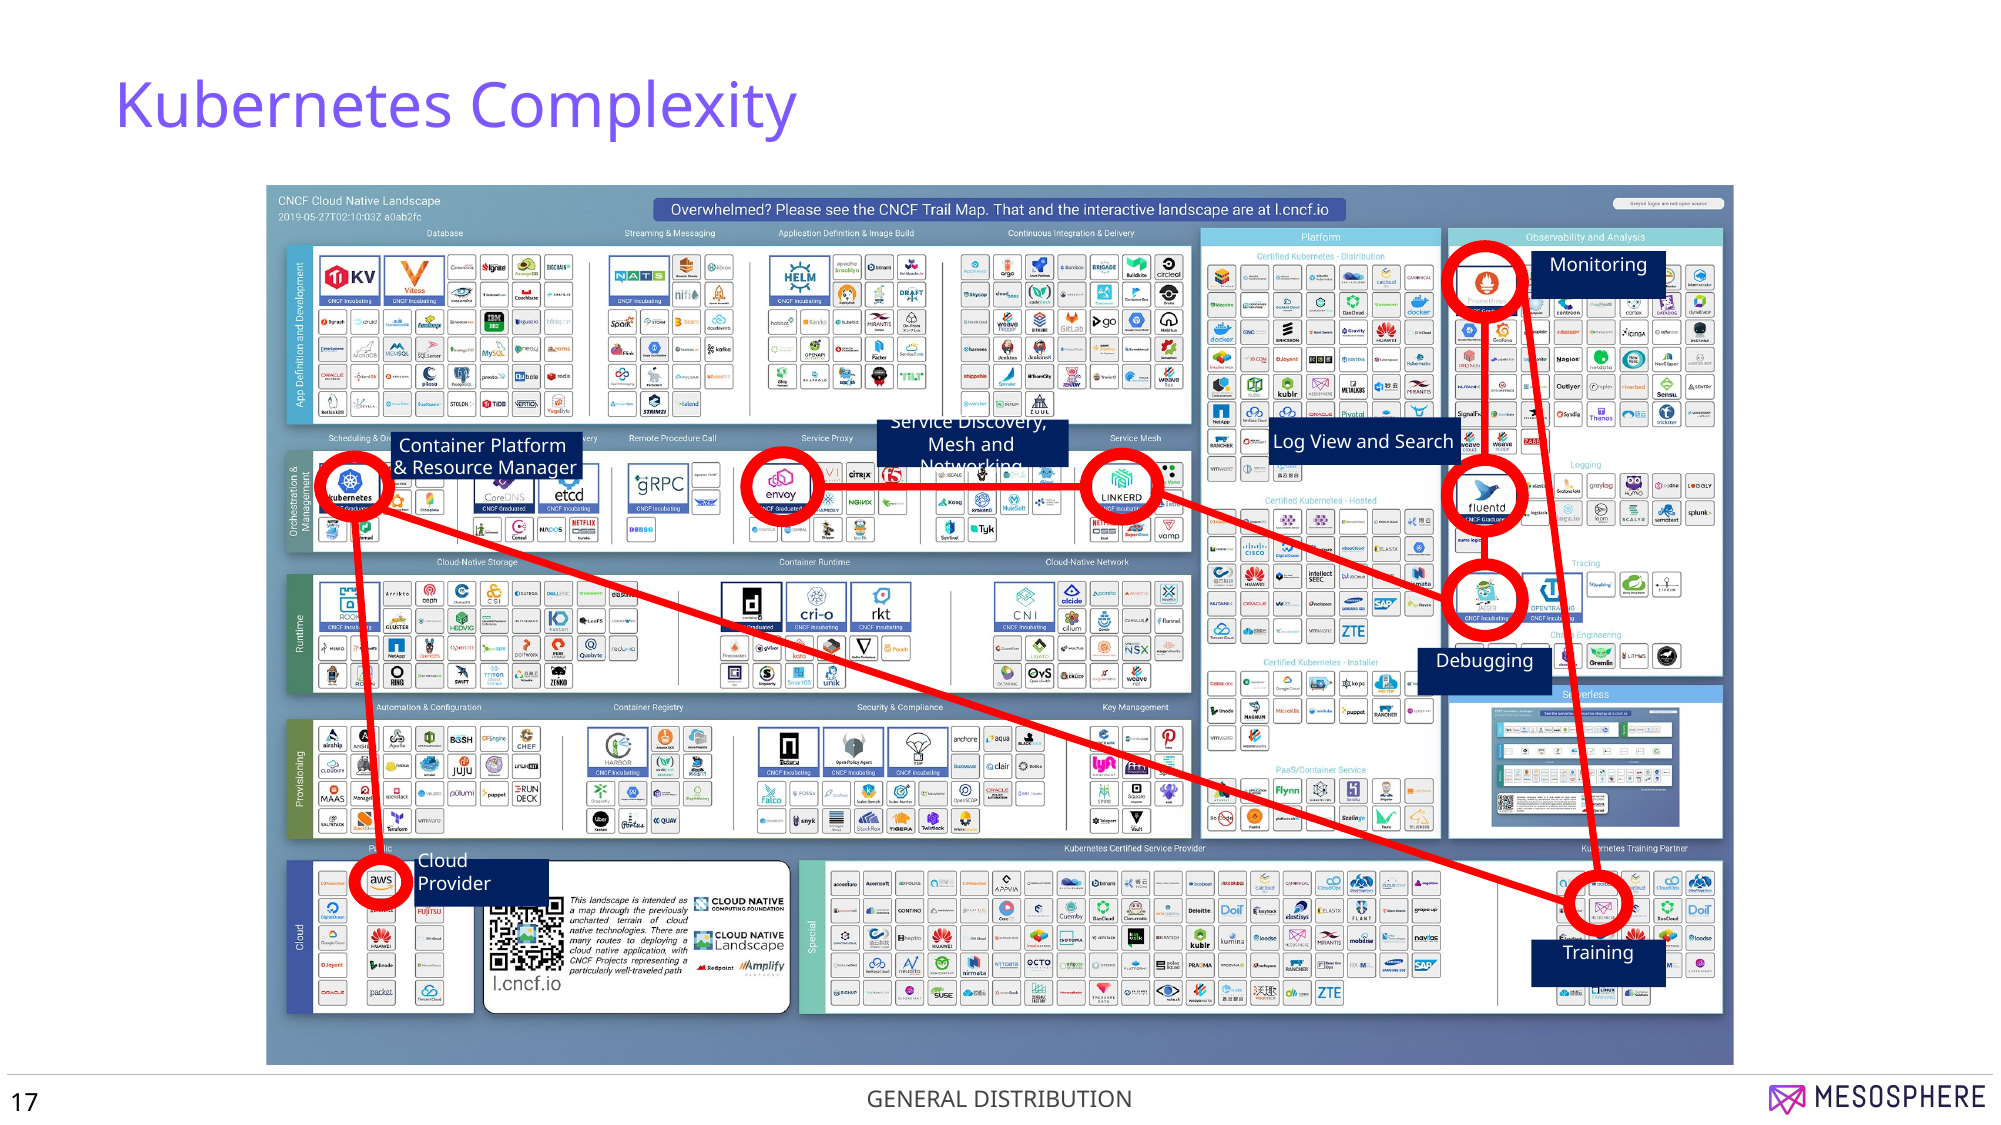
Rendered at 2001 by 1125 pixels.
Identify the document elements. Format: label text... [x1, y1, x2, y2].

title Kubernetes Complexity [99, 50, 1900, 196]
picture [1769, 1085, 1985, 1115]
picture [266, 185, 1734, 1065]
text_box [1522, 281, 1599, 876]
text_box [1151, 489, 1448, 601]
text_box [354, 516, 373, 860]
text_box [378, 507, 1570, 904]
